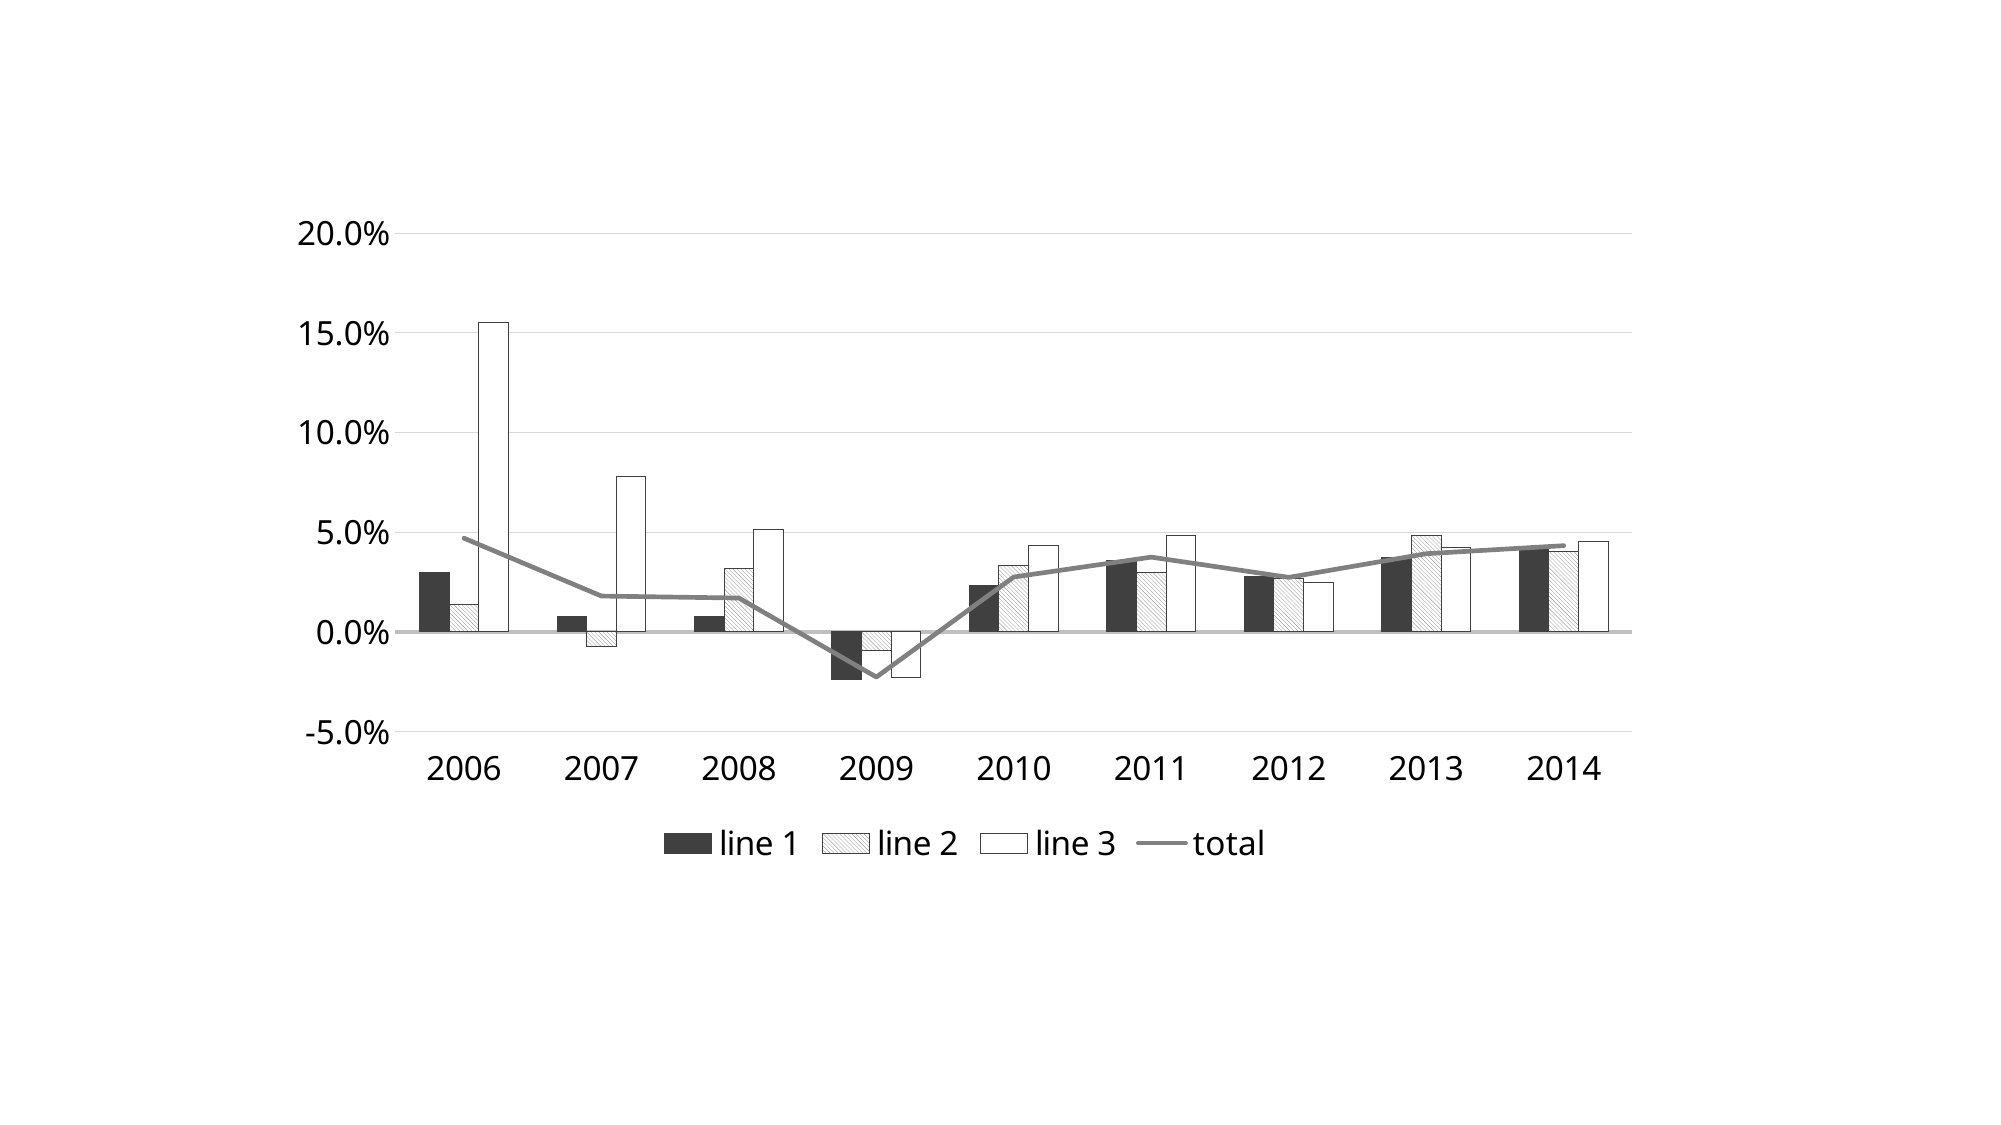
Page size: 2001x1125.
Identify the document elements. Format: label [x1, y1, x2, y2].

chart [269, 197, 1661, 872]
